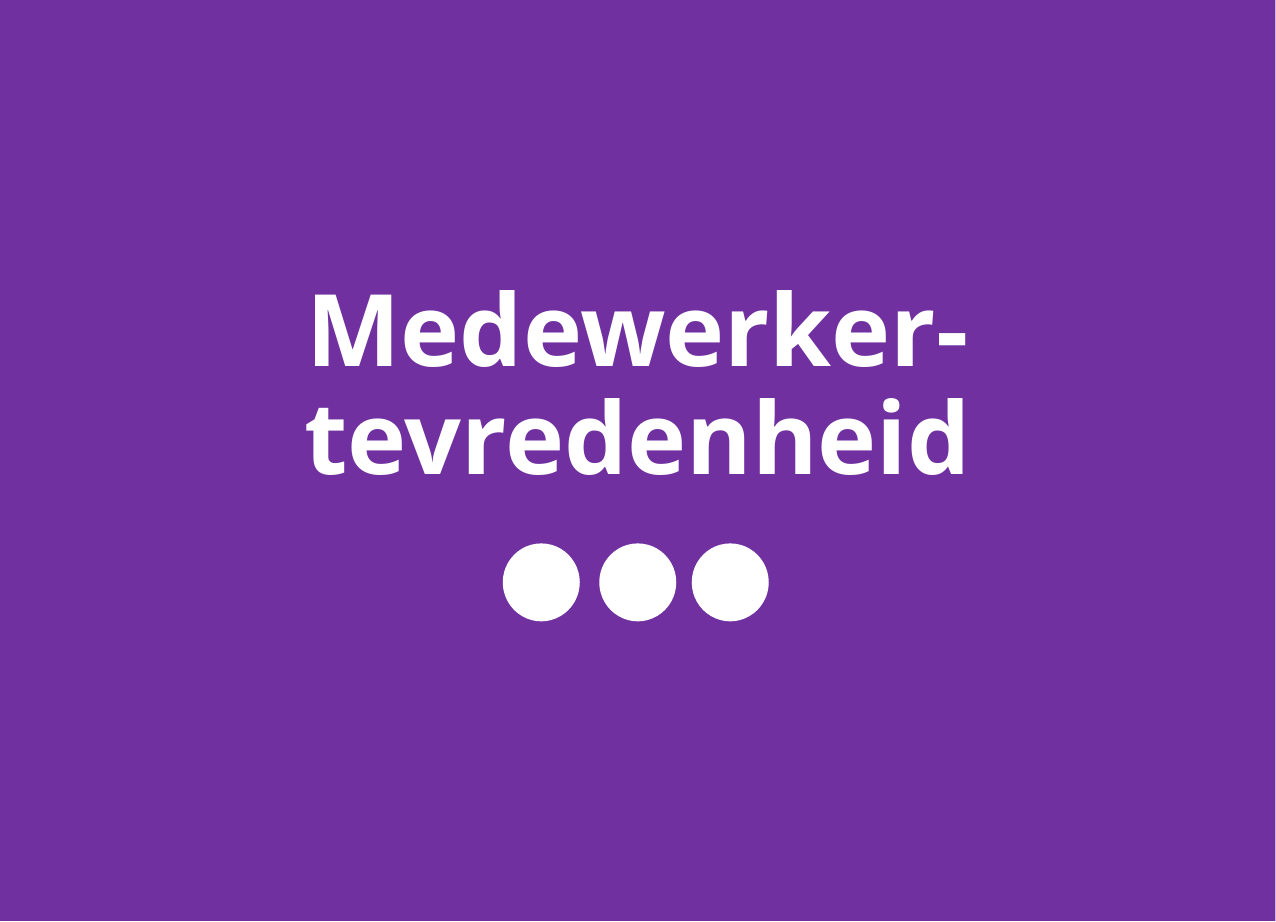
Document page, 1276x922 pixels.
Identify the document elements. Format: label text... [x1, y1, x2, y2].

title Medewerker-tevredenheid [117, 257, 1158, 520]
